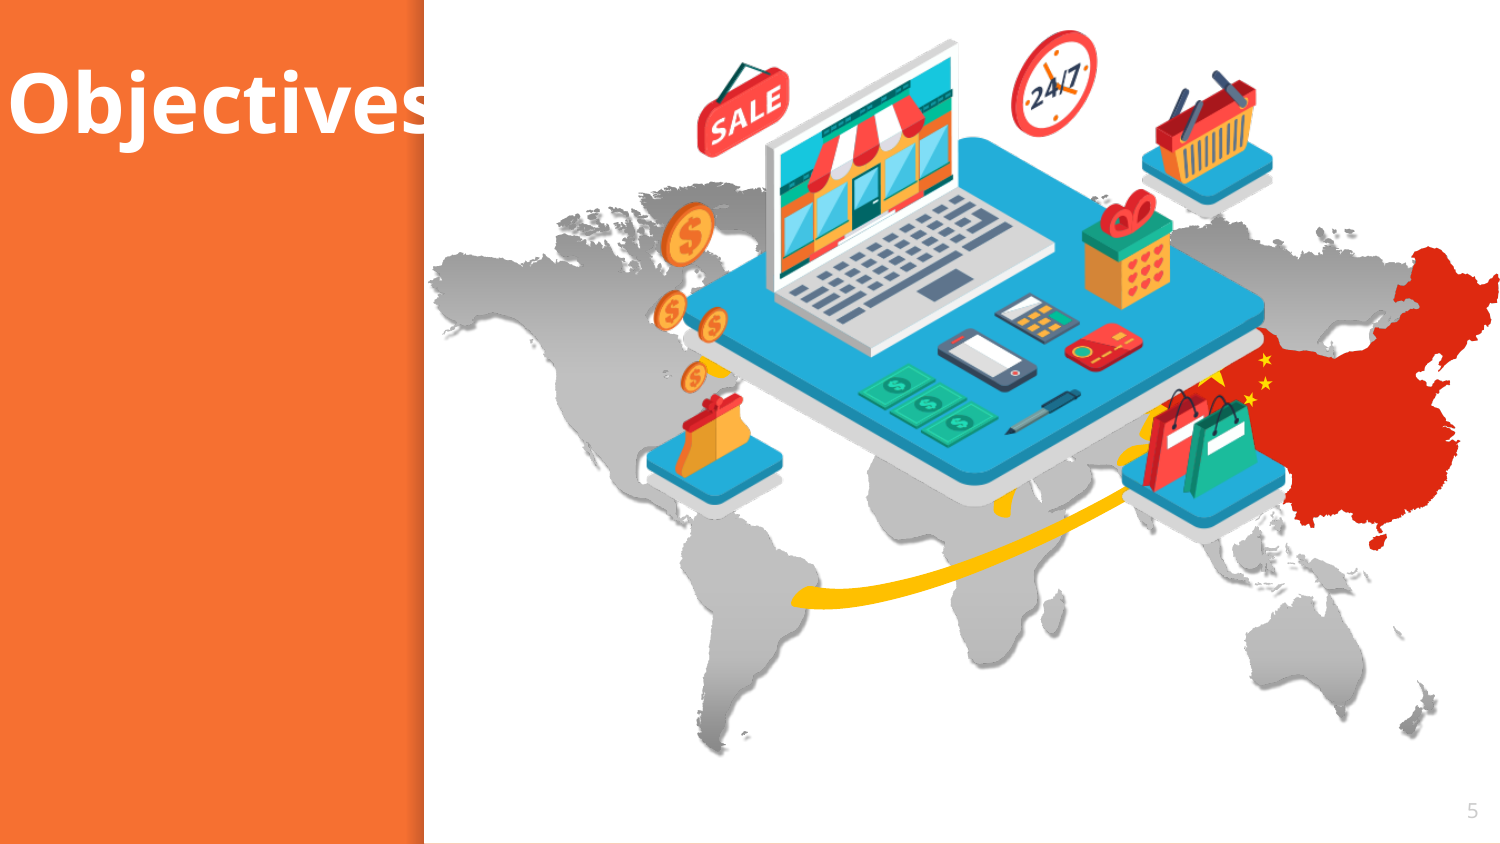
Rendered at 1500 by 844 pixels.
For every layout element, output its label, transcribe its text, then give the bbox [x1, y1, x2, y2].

picture [398, 0, 1500, 772]
slide_number 5 [1403, 780, 1494, 844]
title Objectives [0, 35, 493, 152]
